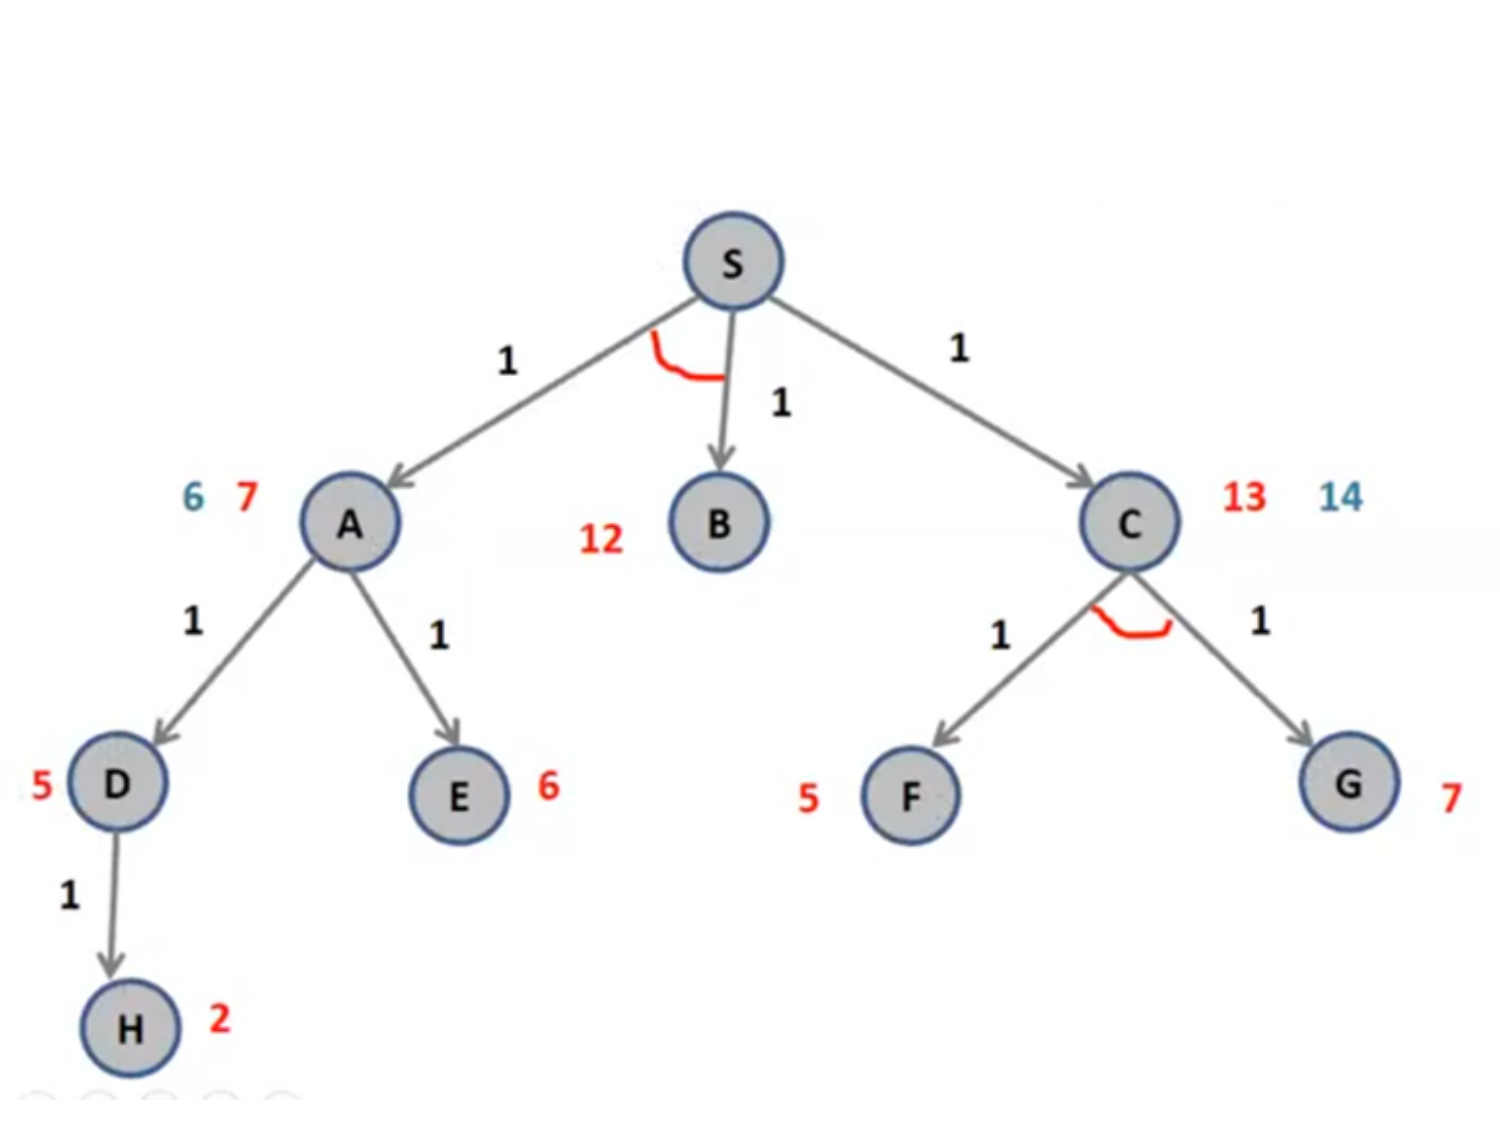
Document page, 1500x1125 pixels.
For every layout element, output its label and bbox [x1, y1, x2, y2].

picture [0, 199, 1500, 1101]
